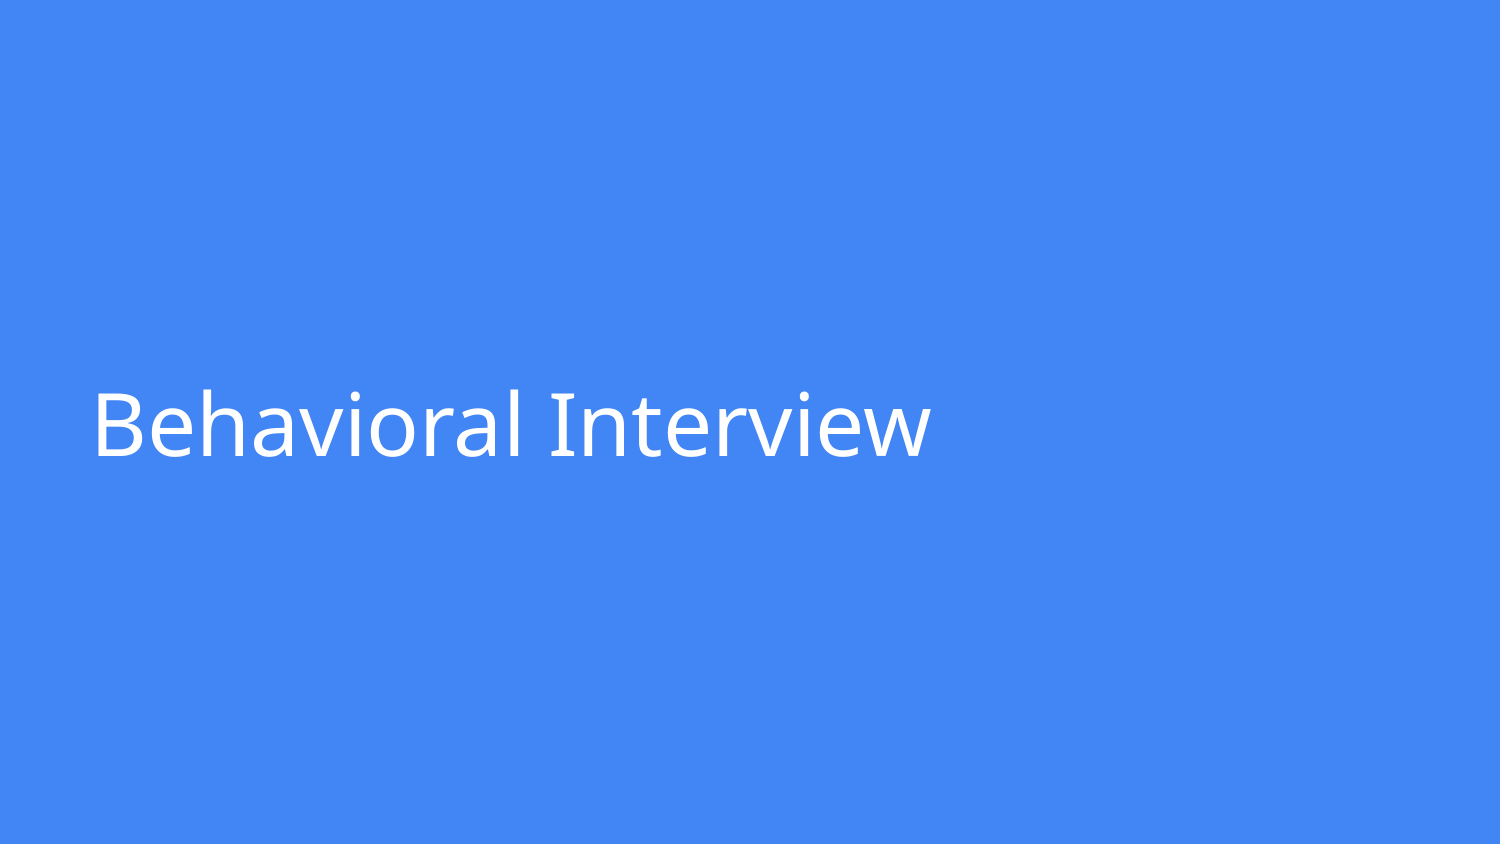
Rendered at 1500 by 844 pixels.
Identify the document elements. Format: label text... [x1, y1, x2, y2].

title Behavioral Interview [75, 338, 1425, 505]
